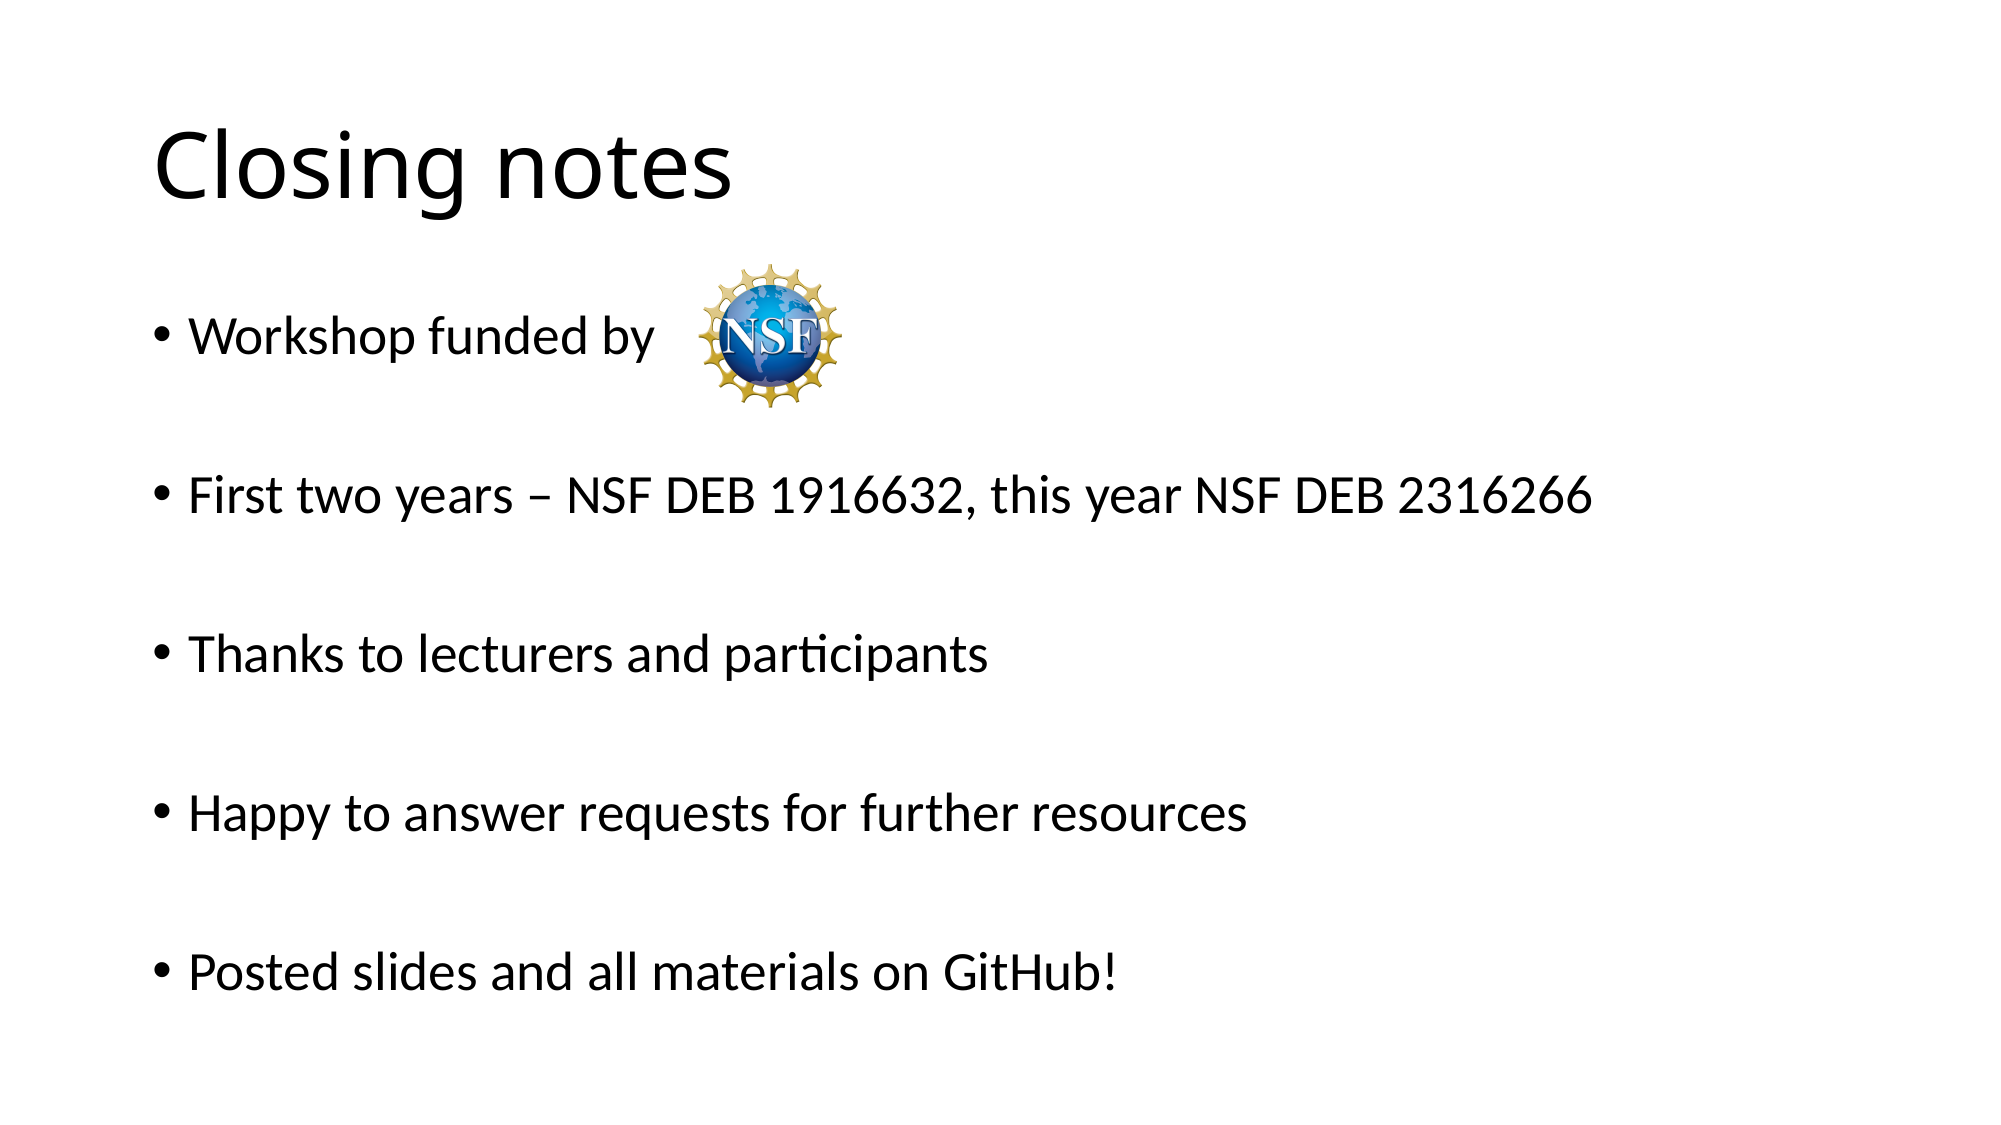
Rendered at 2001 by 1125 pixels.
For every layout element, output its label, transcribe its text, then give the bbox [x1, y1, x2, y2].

picture [696, 261, 844, 410]
title Closing notes [137, 59, 1863, 278]
list Workshop funded by First two years – NSF DEB 1916632, this year NSF DEB 2316266 Thanks to lecturers and participants Happy to answer requests for further resources Posted slides and all materials on GitHub! [137, 299, 1863, 1014]
